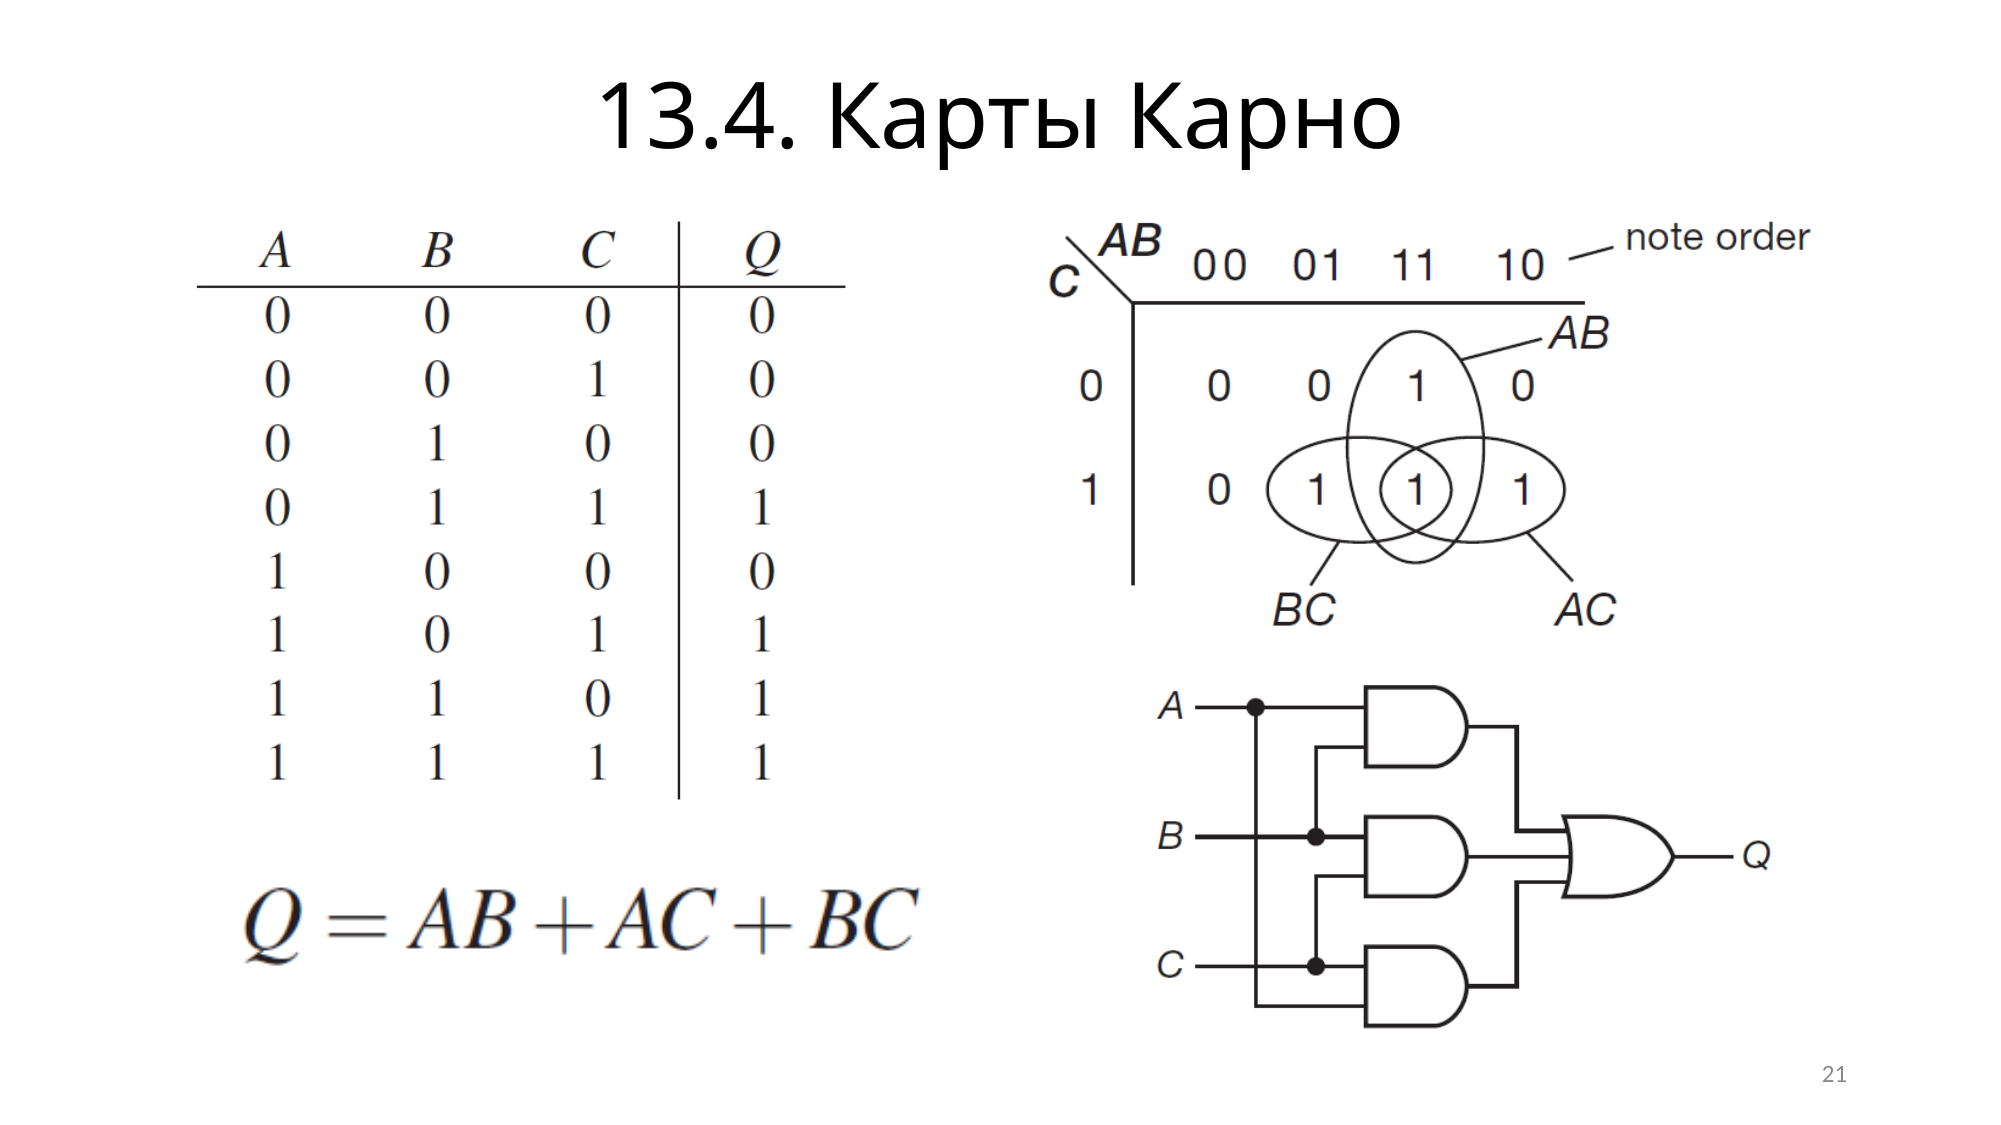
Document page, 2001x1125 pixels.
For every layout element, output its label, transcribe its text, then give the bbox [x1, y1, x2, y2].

picture [1035, 217, 1818, 633]
title 13.4. Карты Карно [137, 59, 1863, 178]
picture [183, 217, 864, 810]
slide_number 21 [1412, 1042, 1863, 1103]
picture [1147, 672, 1783, 1043]
picture [217, 869, 934, 981]
